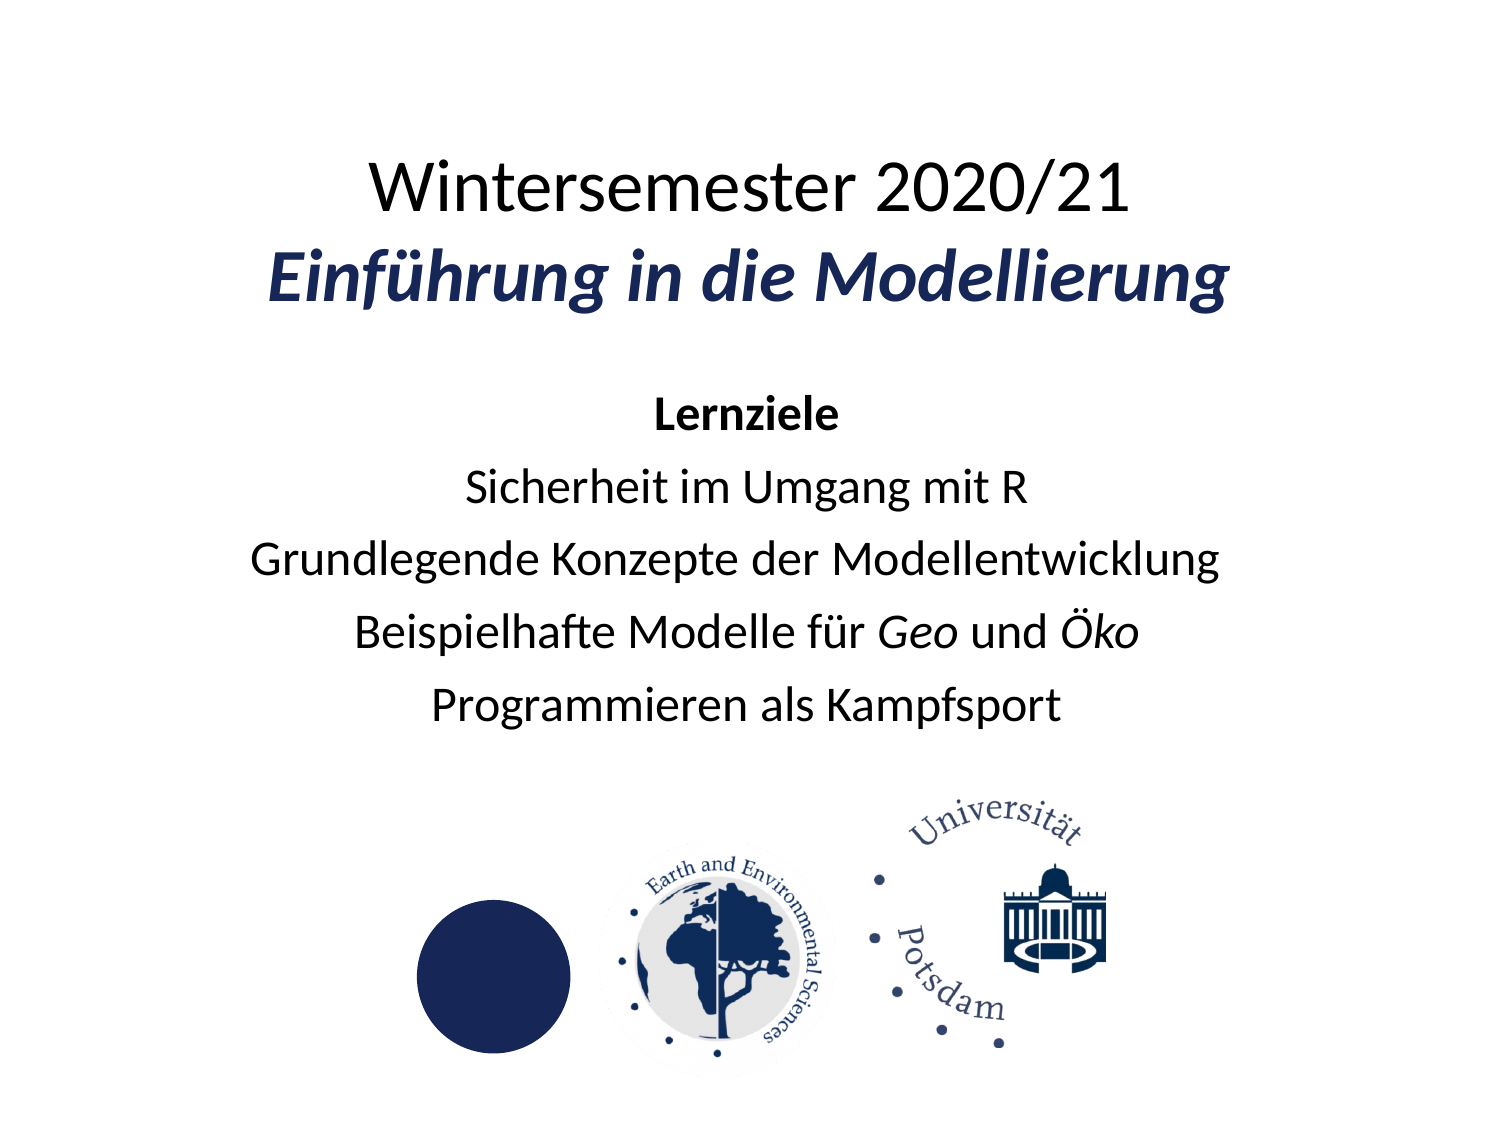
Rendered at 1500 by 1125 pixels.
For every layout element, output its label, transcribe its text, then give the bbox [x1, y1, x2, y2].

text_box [416, 797, 1106, 1078]
text_box Lernziele Sicherheit im Umgang mit R Grundlegende Konzepte der Modellentwicklung Beispielhafte Modelle für Geo und Öko Programmieren als Kampfsport [0, 433, 1495, 739]
text_box Wintersemester 2020/21 Einführung in die Modellierung [0, 129, 1500, 433]
